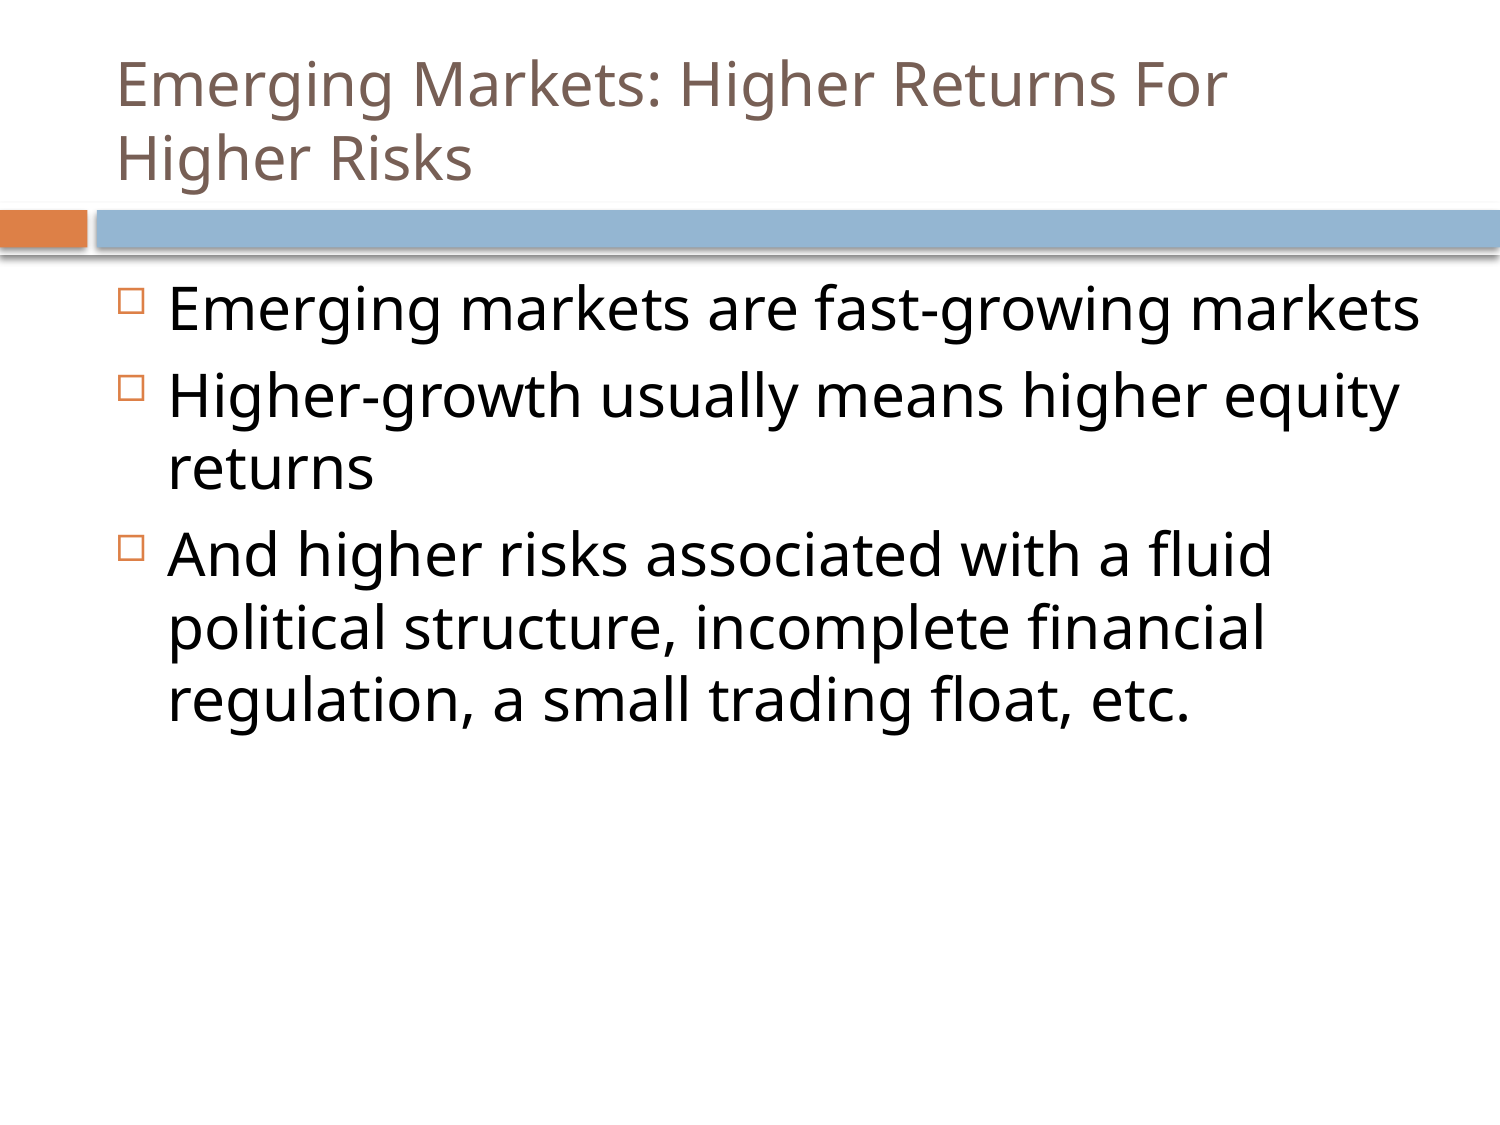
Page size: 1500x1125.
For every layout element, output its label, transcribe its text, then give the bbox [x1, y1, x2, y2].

title Emerging Markets: Higher Returns For Higher Risks [100, 37, 1438, 200]
list Emerging markets are fast-growing markets Higher-growth usually means higher equity returns And higher risks associated with a fluid political structure, incomplete financial regulation, a small trading float, etc. [100, 262, 1438, 1000]
